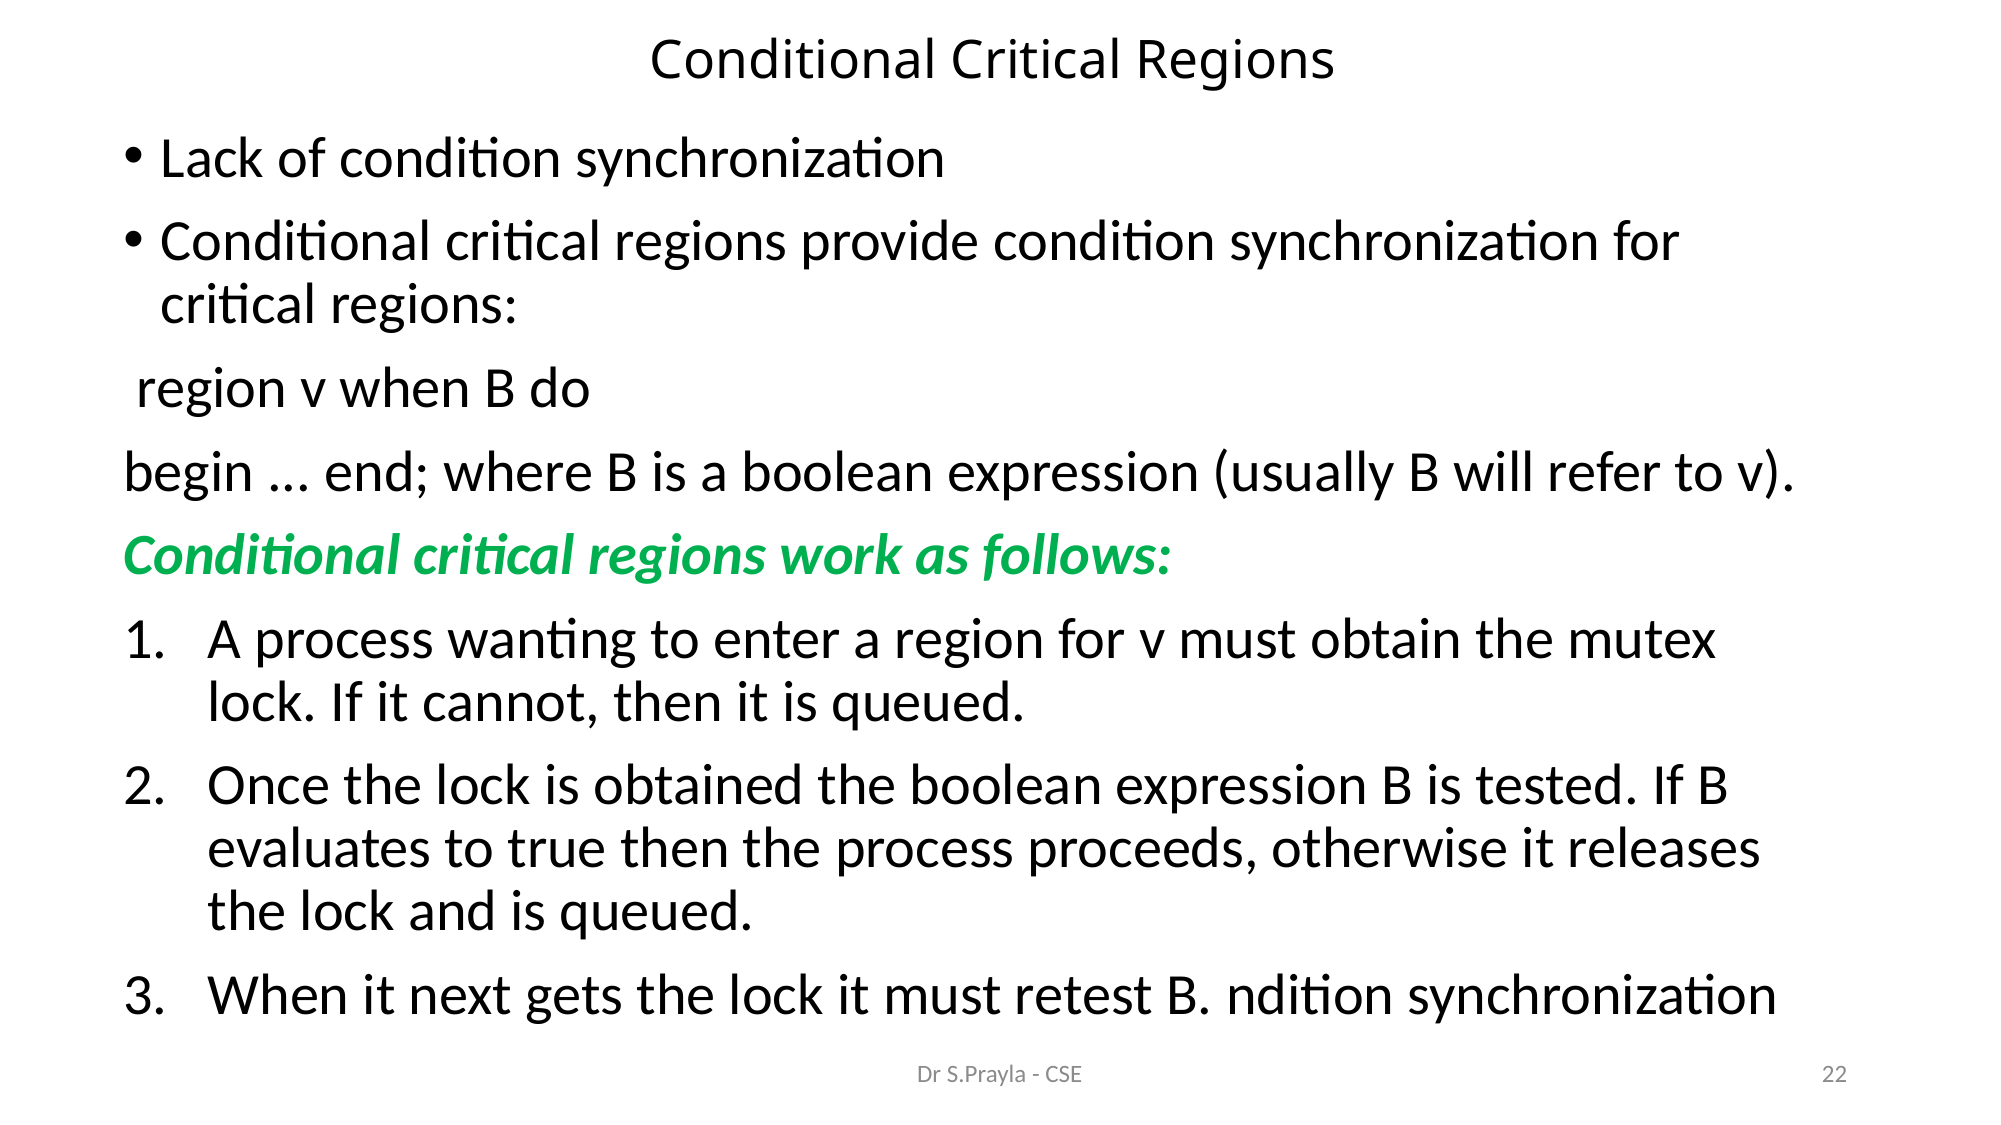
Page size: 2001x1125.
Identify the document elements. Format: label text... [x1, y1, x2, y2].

title Conditional Critical Regions [137, 24, 1863, 98]
footer Dr S.Prayla - CSE [662, 1042, 1338, 1103]
list Lack of condition synchronization Conditional critical regions provide condition synchronization for critical regions: region v when B do begin ... end; where B is a boolean expression (usually B will refer to v). Conditional critical regions work as follows: A process wanting to enter a region for v must obtain the mutex lock. If it cannot, then it is queued. Once the lock is obtained the boolean expression B is tested. If B evaluates to true then the process proceeds, otherwise it releases the lock and is queued. When it next gets the lock it must retest B. ndition synchronization [108, 119, 1834, 1036]
slide_number 22 [1412, 1042, 1863, 1103]
